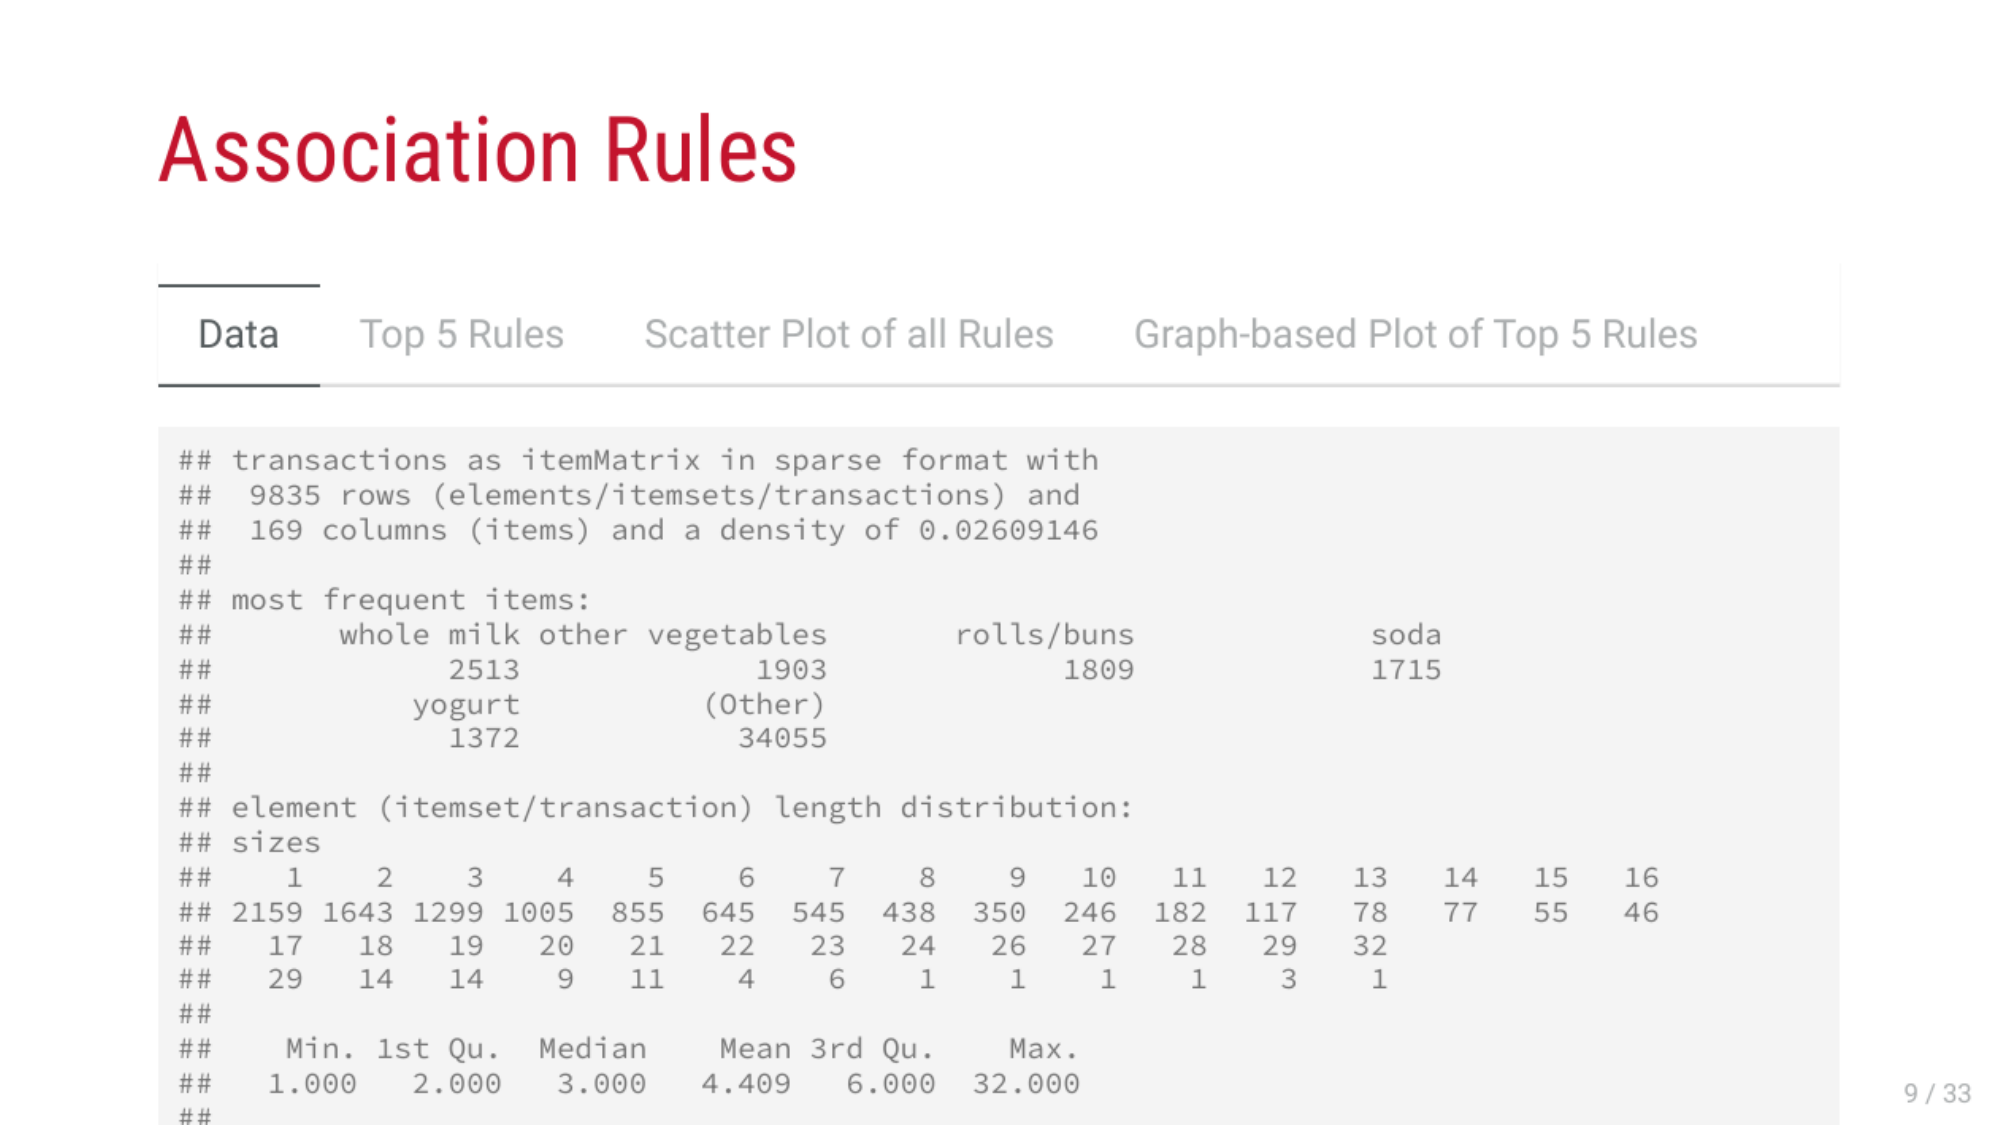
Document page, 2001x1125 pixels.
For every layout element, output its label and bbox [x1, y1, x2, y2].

list [0, 0, 2000, 1125]
